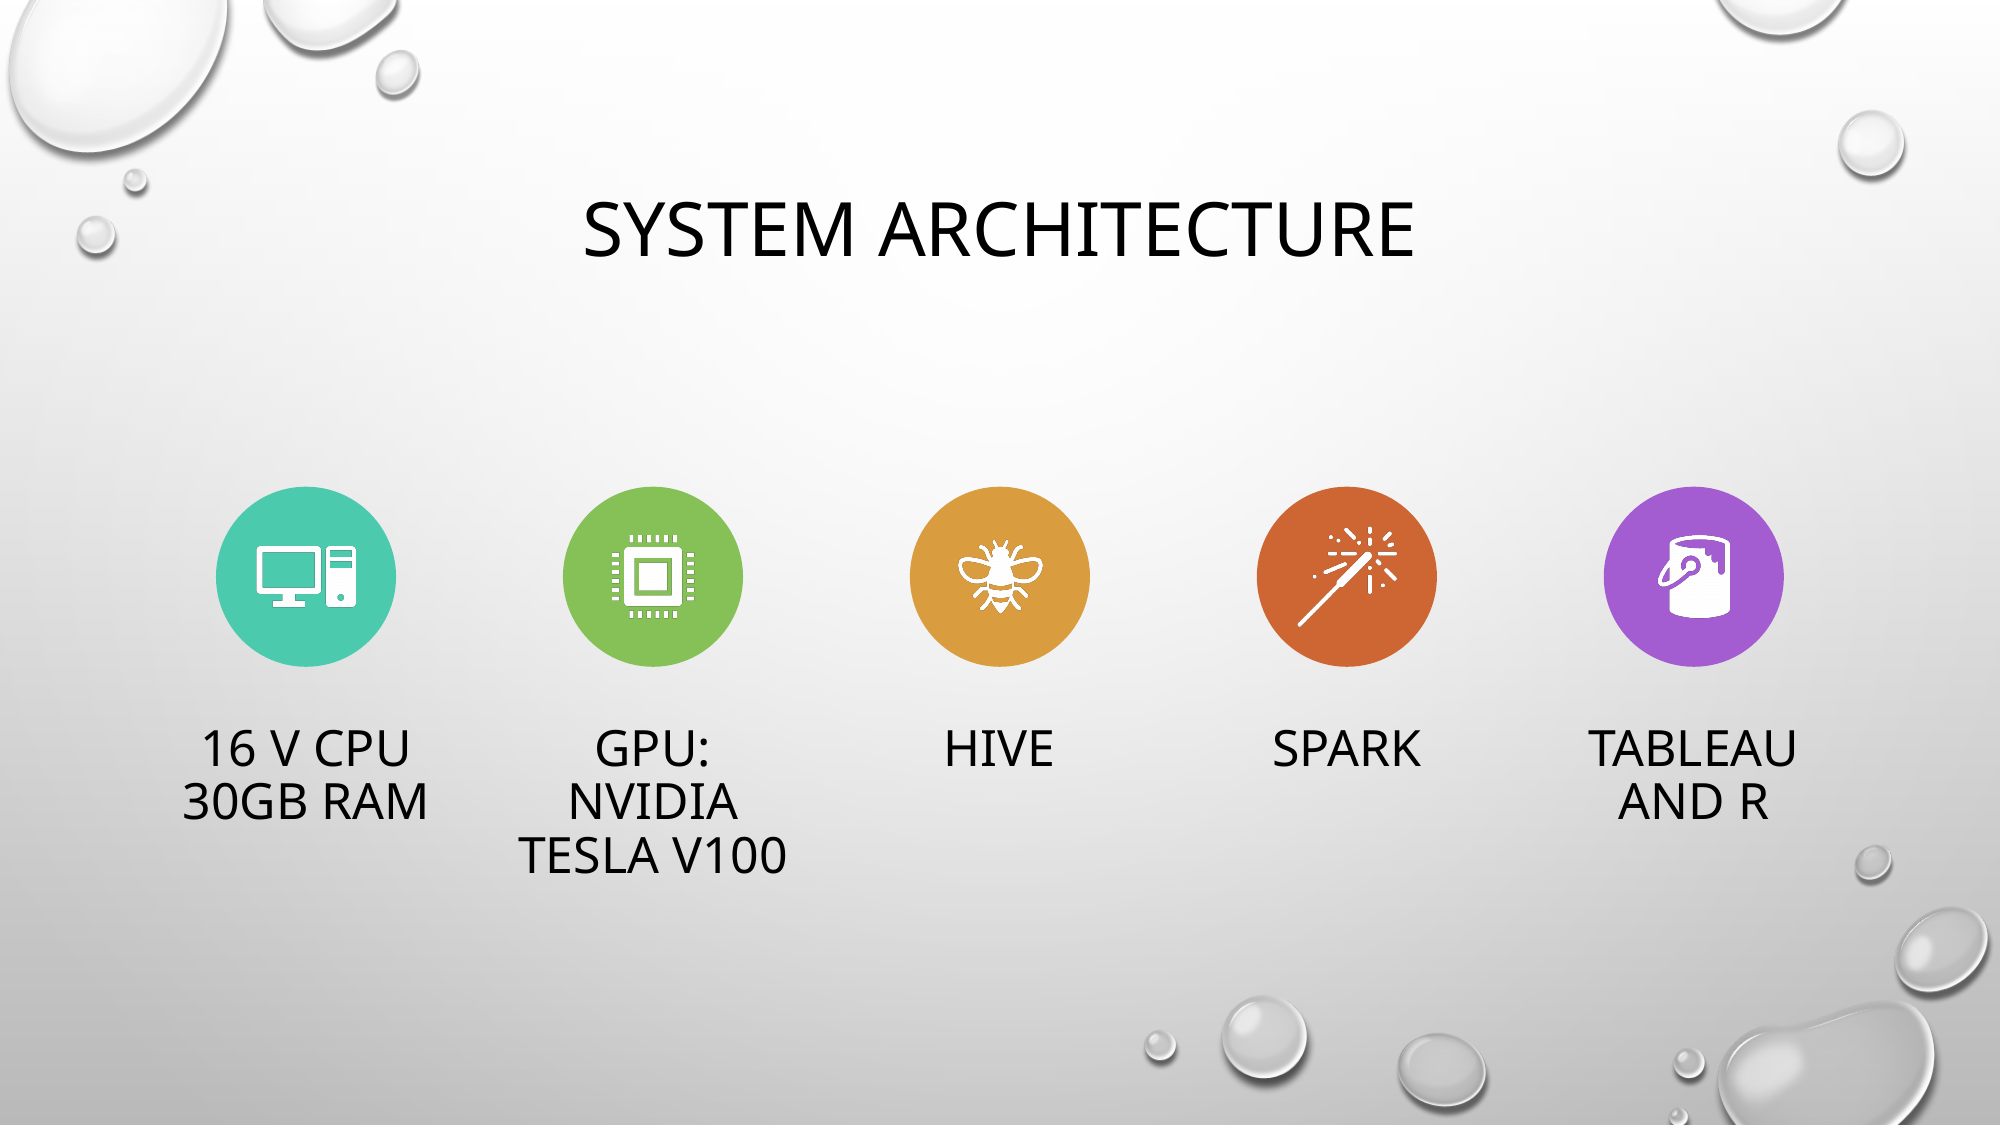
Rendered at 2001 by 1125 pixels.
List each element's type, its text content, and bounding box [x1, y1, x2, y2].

title System Architecture [149, 101, 1851, 364]
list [149, 415, 1851, 913]
picture [0, 0, 2000, 1125]
